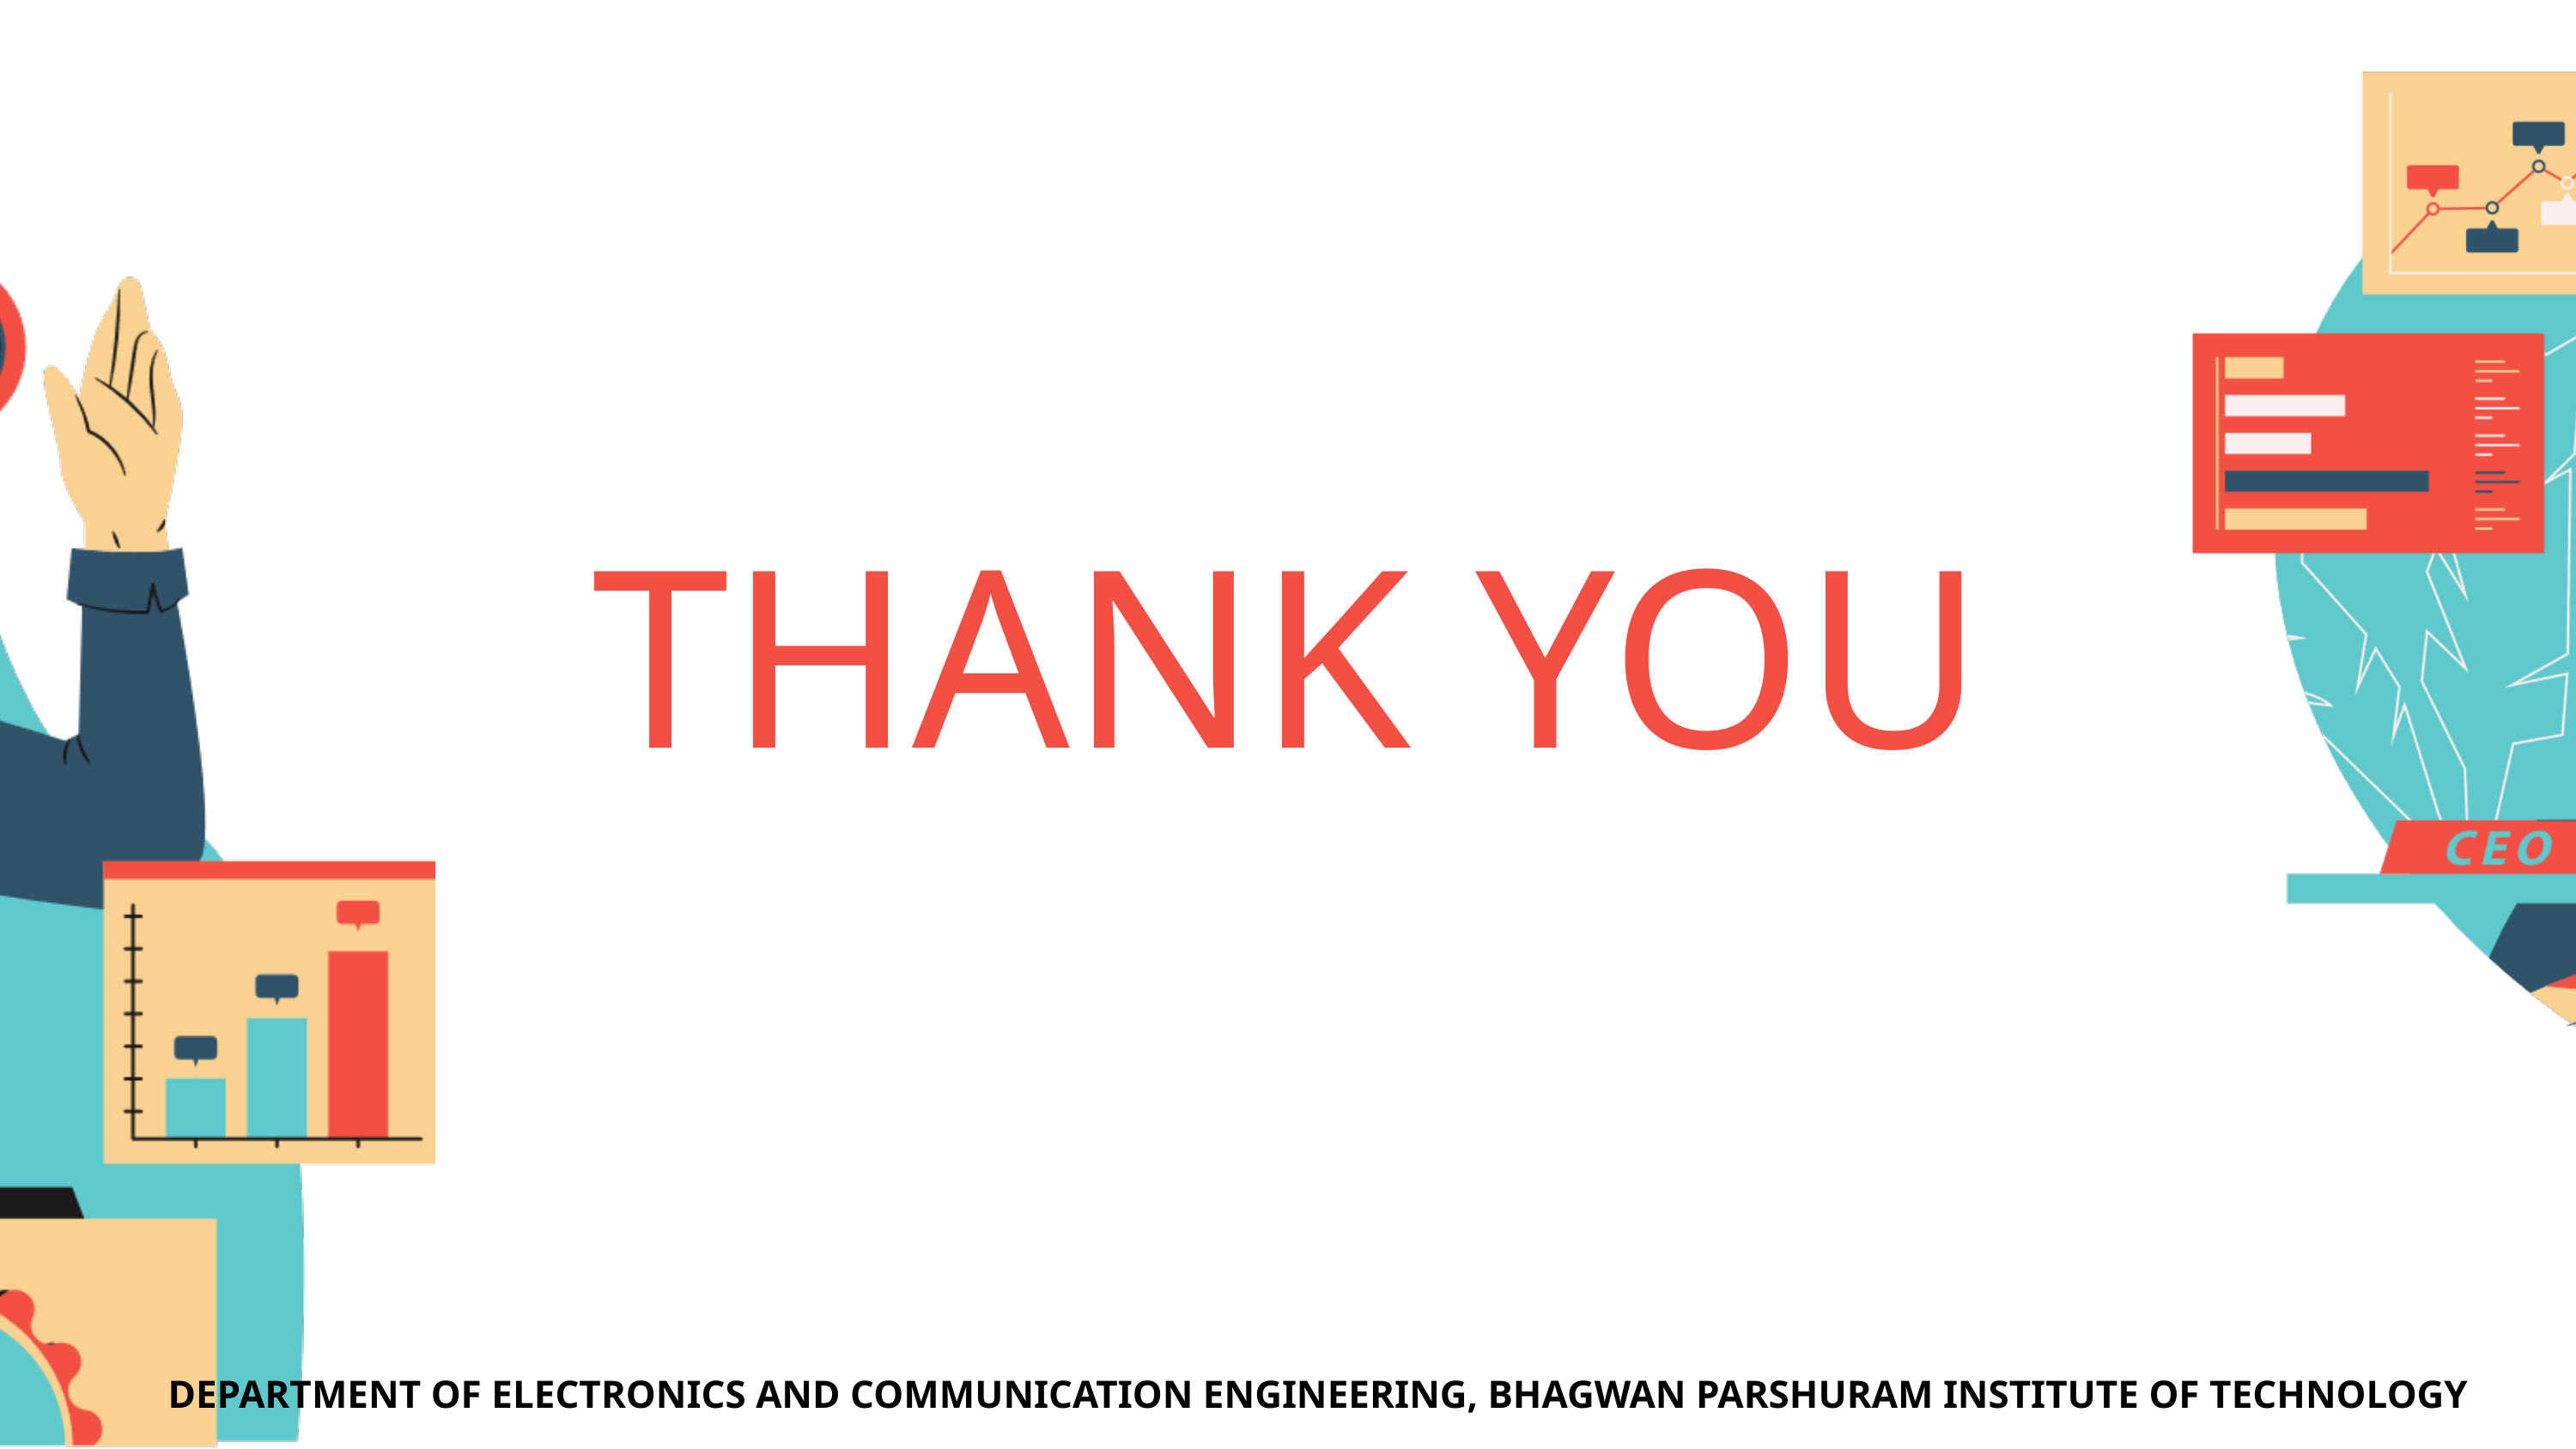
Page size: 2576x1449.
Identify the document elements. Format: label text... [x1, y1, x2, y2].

text_box THANK YOU [436, 536, 2192, 798]
text_box DEPARTMENT OF ELECTRONICS AND COMMUNICATION ENGINEERING, BHAGWAN PARSHURAM INSTITUTE OF TECHNOLOGY [62, 1375, 2576, 1449]
text_box [2192, 40, 2576, 1132]
text_box [0, 222, 436, 1449]
